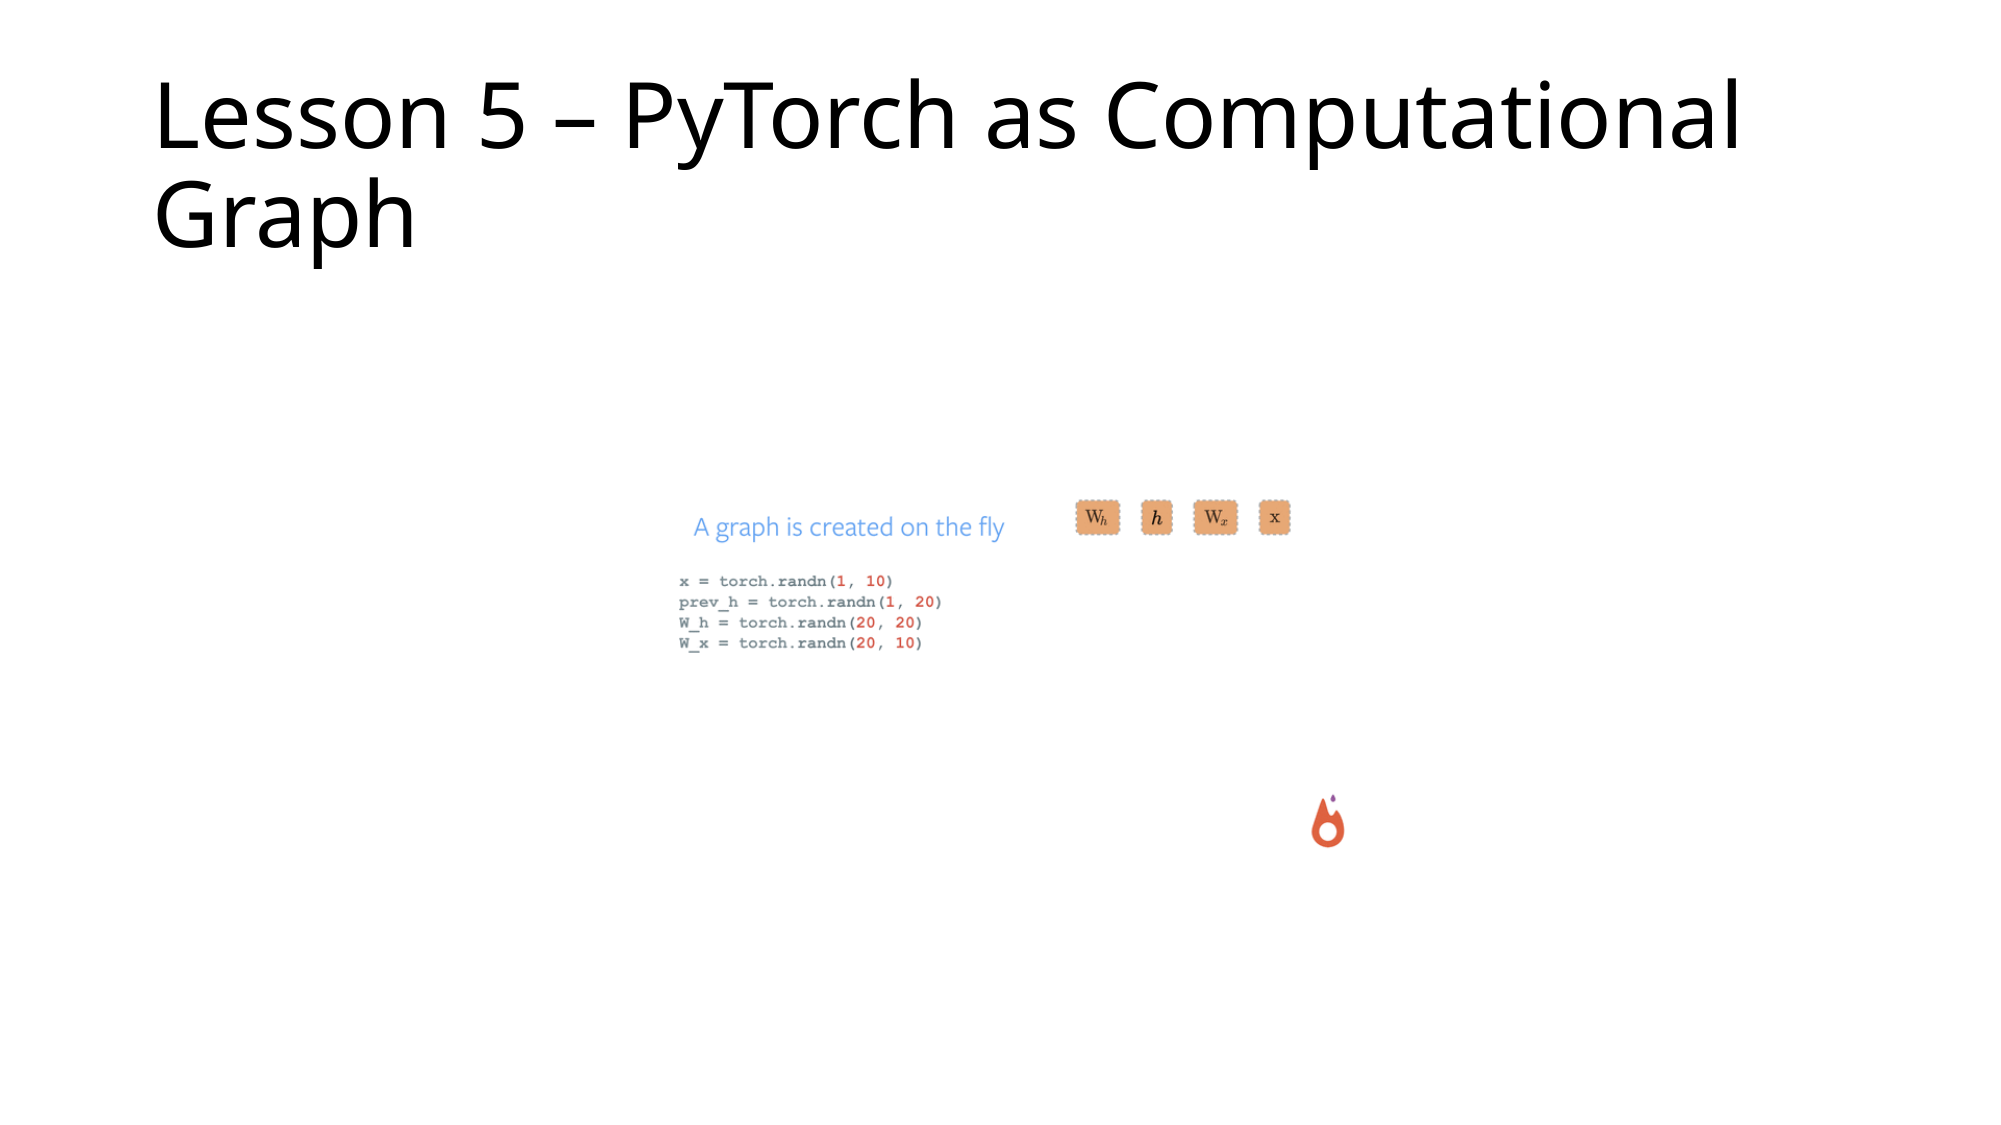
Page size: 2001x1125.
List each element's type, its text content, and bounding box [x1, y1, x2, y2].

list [626, 445, 1374, 867]
title Lesson 5 – PyTorch as Computational Graph [137, 59, 1863, 278]
